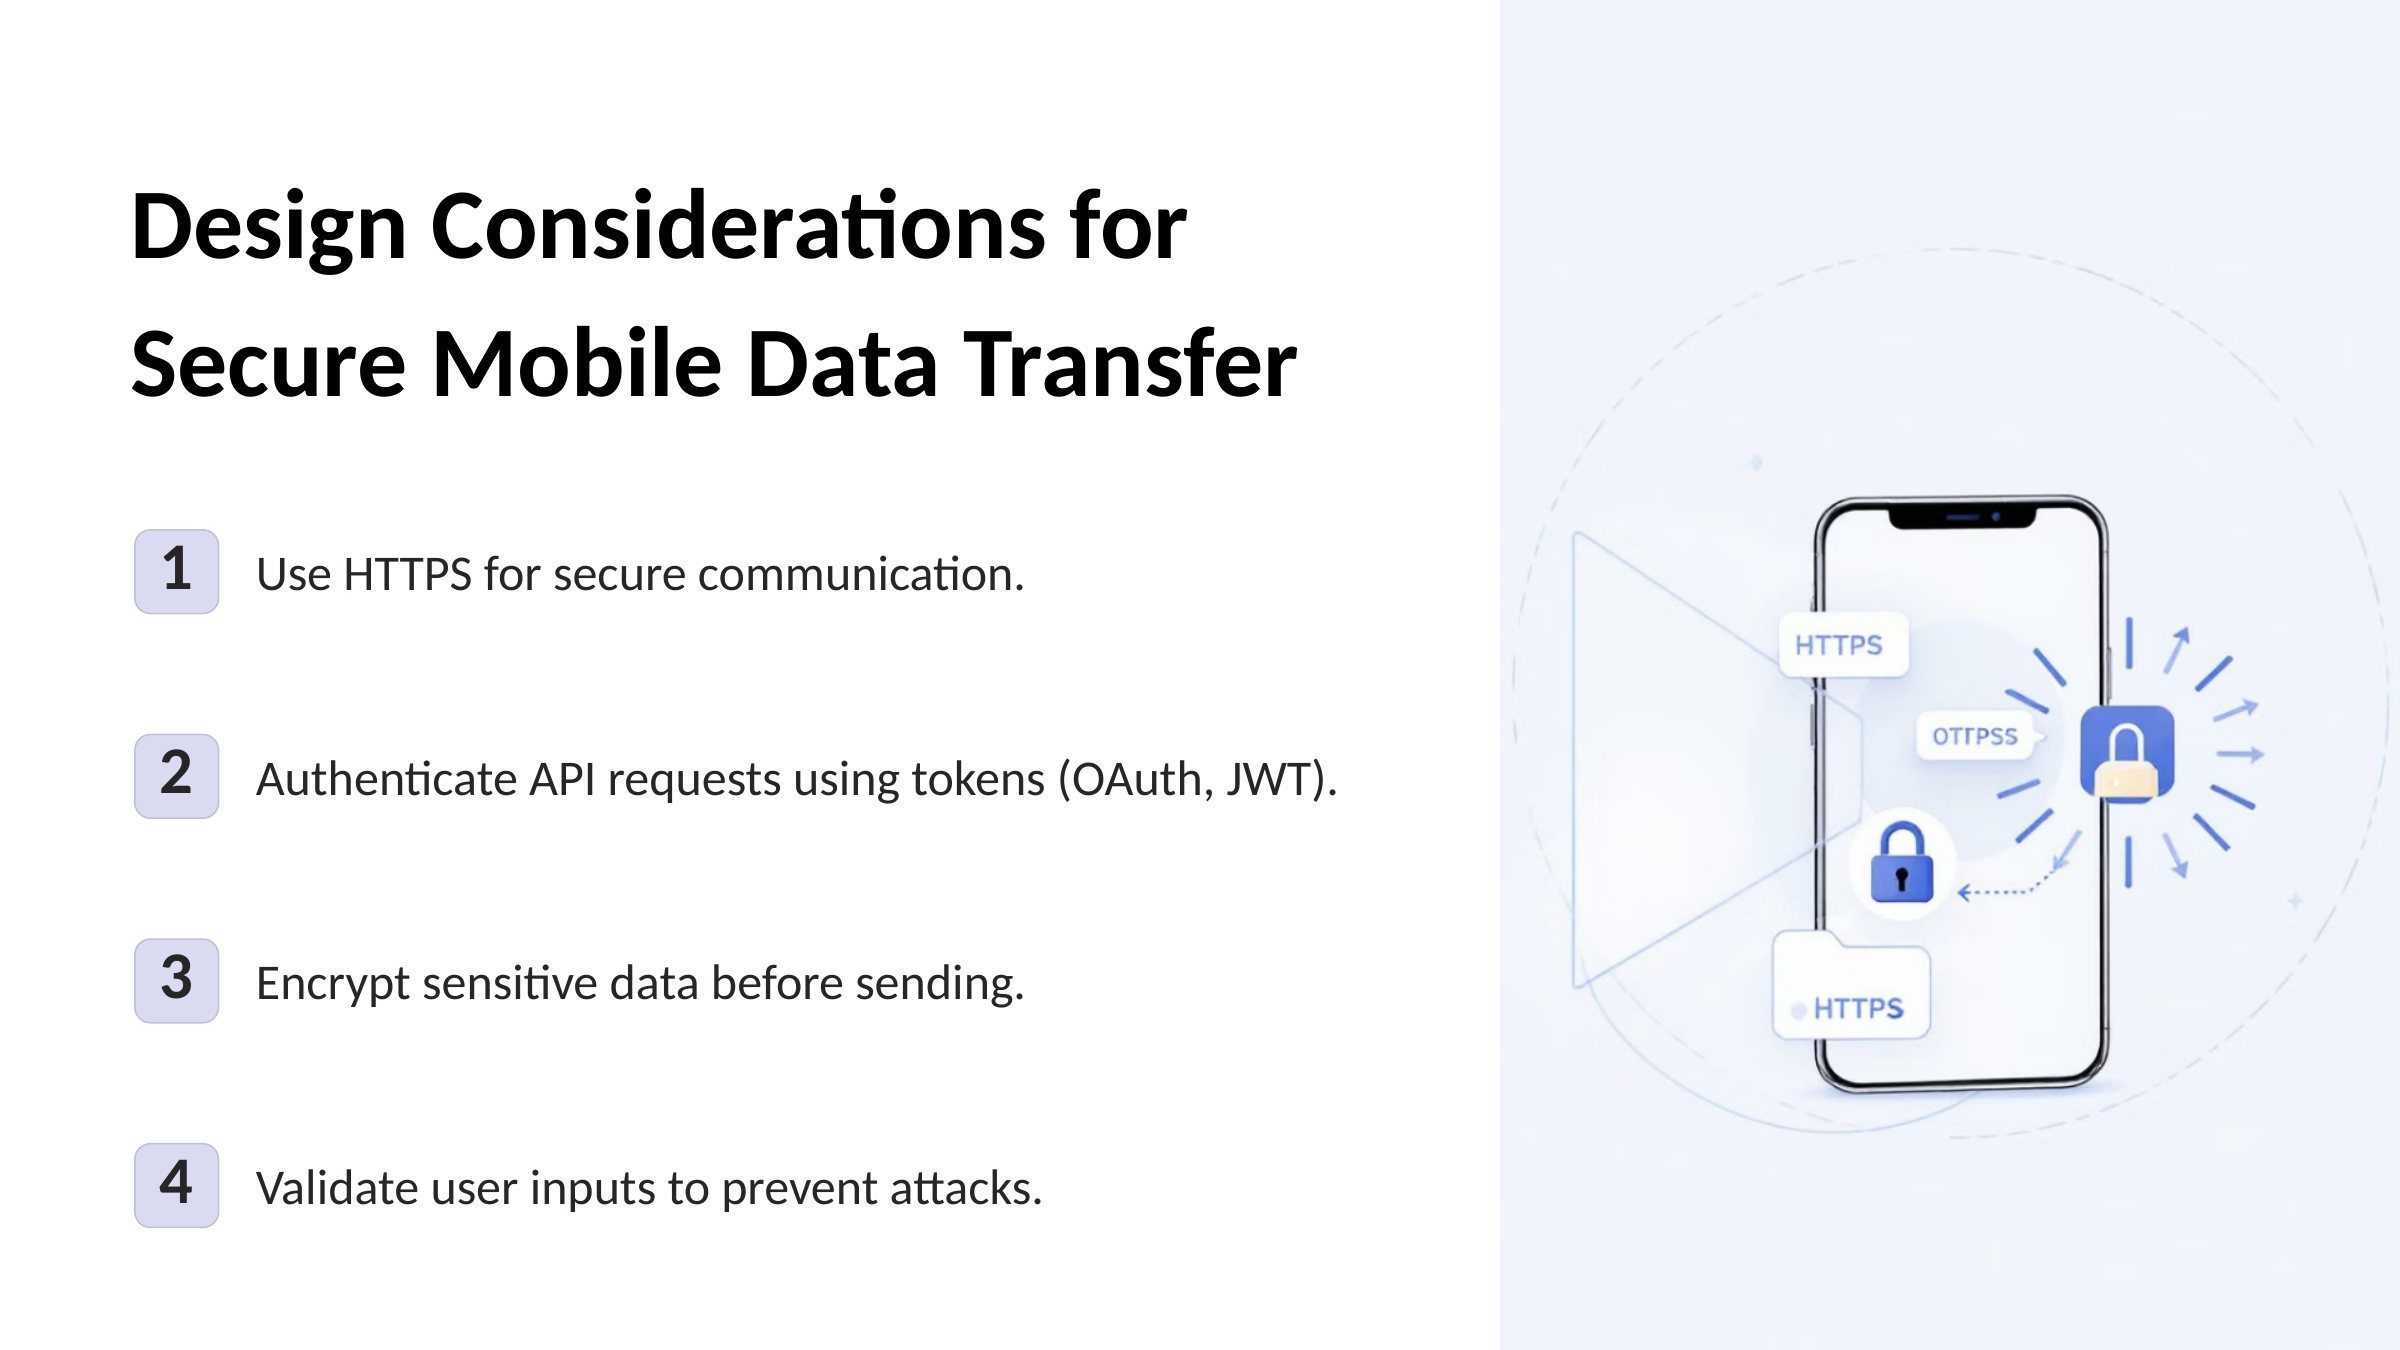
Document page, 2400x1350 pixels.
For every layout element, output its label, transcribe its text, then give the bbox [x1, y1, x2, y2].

text_box Design Considerations for Secure Mobile Data Transfer [130, 140, 1444, 373]
text_box [134, 734, 219, 819]
picture [1499, 0, 2400, 1350]
text_box 4 [148, 1150, 205, 1221]
text_box [134, 1143, 219, 1228]
text_box Encrypt sensitive data before sending. [255, 939, 1375, 999]
text_box 2 [148, 741, 205, 812]
text_box 3 [148, 946, 205, 1016]
text_box 1 [148, 536, 205, 607]
text_box [134, 939, 219, 1023]
text_box Authenticate API requests using tokens (OAuth, JWT). [255, 734, 1375, 794]
text_box Validate user inputs to prevent attacks. [255, 1143, 1375, 1204]
text_box Use HTTPS for secure communication. [255, 529, 1375, 590]
text_box [134, 529, 219, 614]
